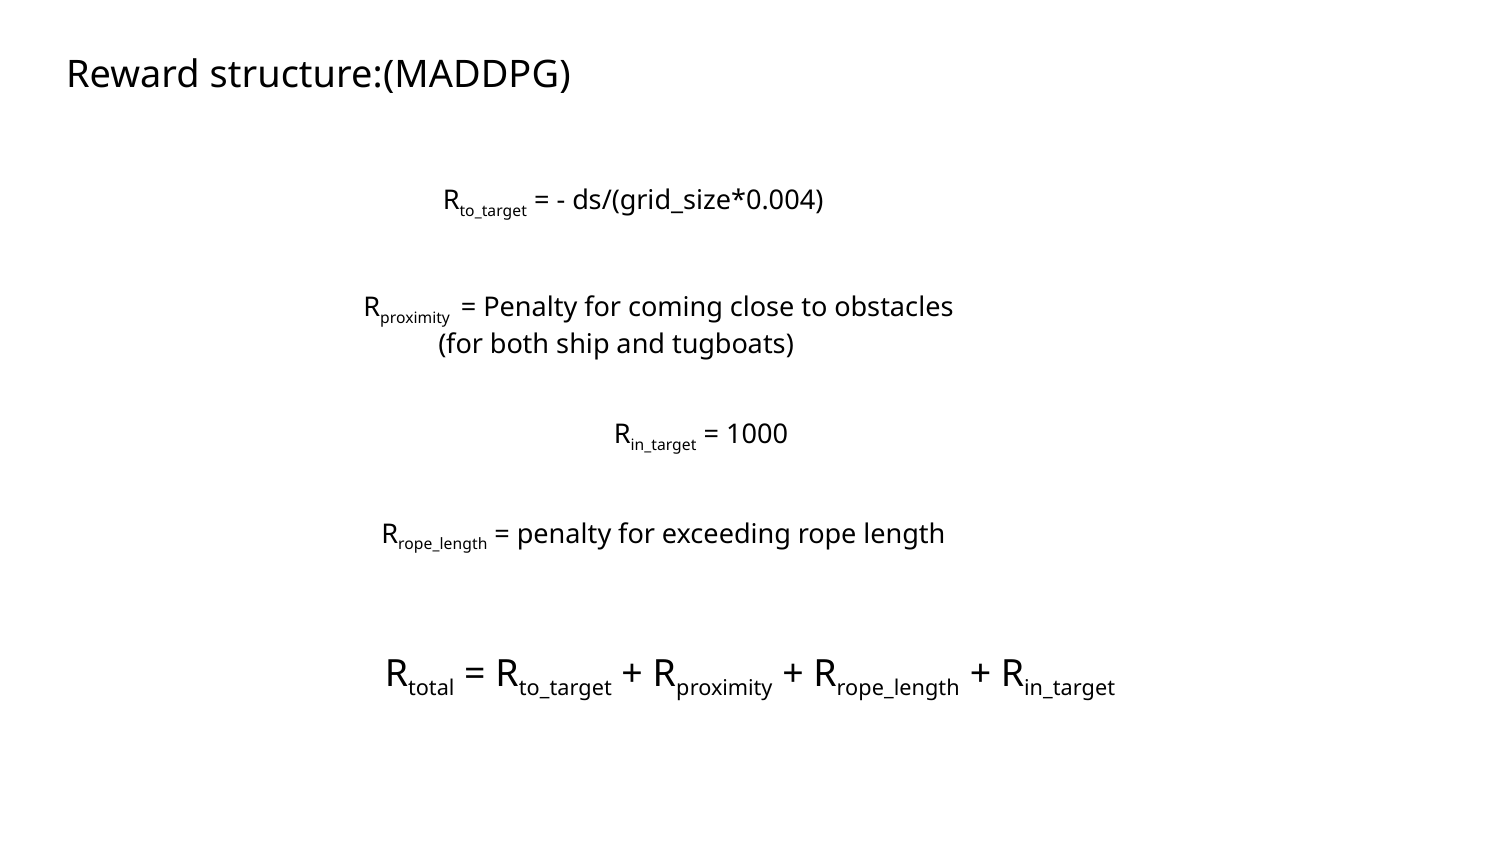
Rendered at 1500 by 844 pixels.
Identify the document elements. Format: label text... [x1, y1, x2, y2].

text_box Rin_target = 1000 [598, 401, 901, 477]
text_box Rtotal = Rto_target + Rproximity + Rrope_length + Rin_target [109, 633, 1391, 724]
text_box Rproximity = Penalty for coming close to obstacles (for both ship and tugboats) [348, 274, 1152, 378]
title Reward structure:(MADDPG) [51, 34, 1449, 118]
text_box Rto_target = - ds/(grid_size*0.004) [427, 167, 1072, 243]
text_box Rrope_length = penalty for exceeding rope length [366, 501, 1134, 599]
